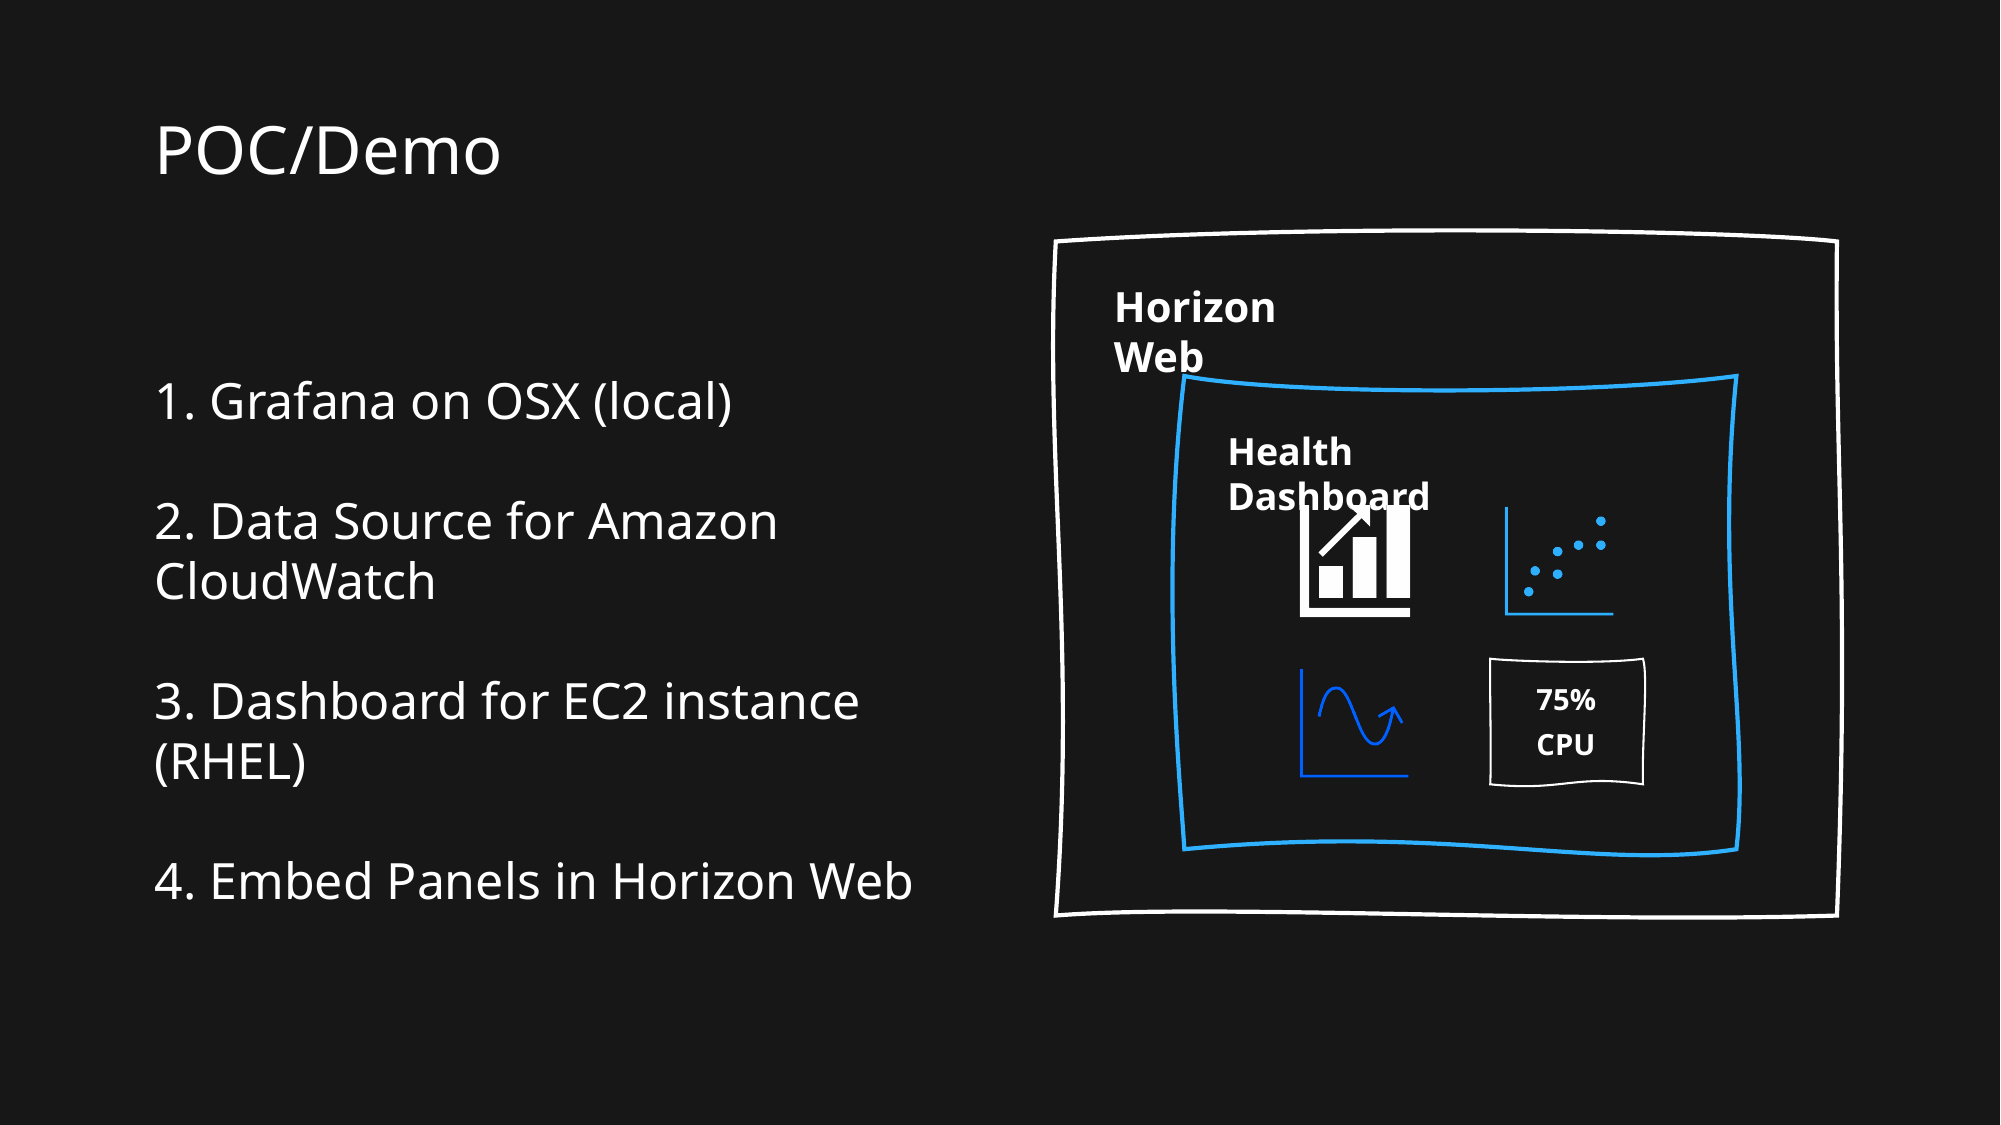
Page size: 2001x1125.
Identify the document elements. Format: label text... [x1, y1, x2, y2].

text_box POC/Demo [139, 100, 1227, 196]
text_box [1489, 657, 1647, 788]
text_box [1052, 229, 1844, 919]
text_box Health Dashboard [1212, 420, 1520, 526]
picture [1277, 484, 1431, 638]
picture [1482, 484, 1636, 638]
text_box 1. Grafana on OSX (local) 2. Data Source for Amazon CloudWatch 3. Dashboard for EC2 instance (RHEL) 4. Embed Panels in Horizon Web [139, 362, 1038, 918]
picture [1277, 646, 1431, 800]
text_box Horizon Web [1099, 273, 1393, 389]
text_box CPU [1517, 719, 1614, 769]
text_box [1171, 374, 1741, 857]
